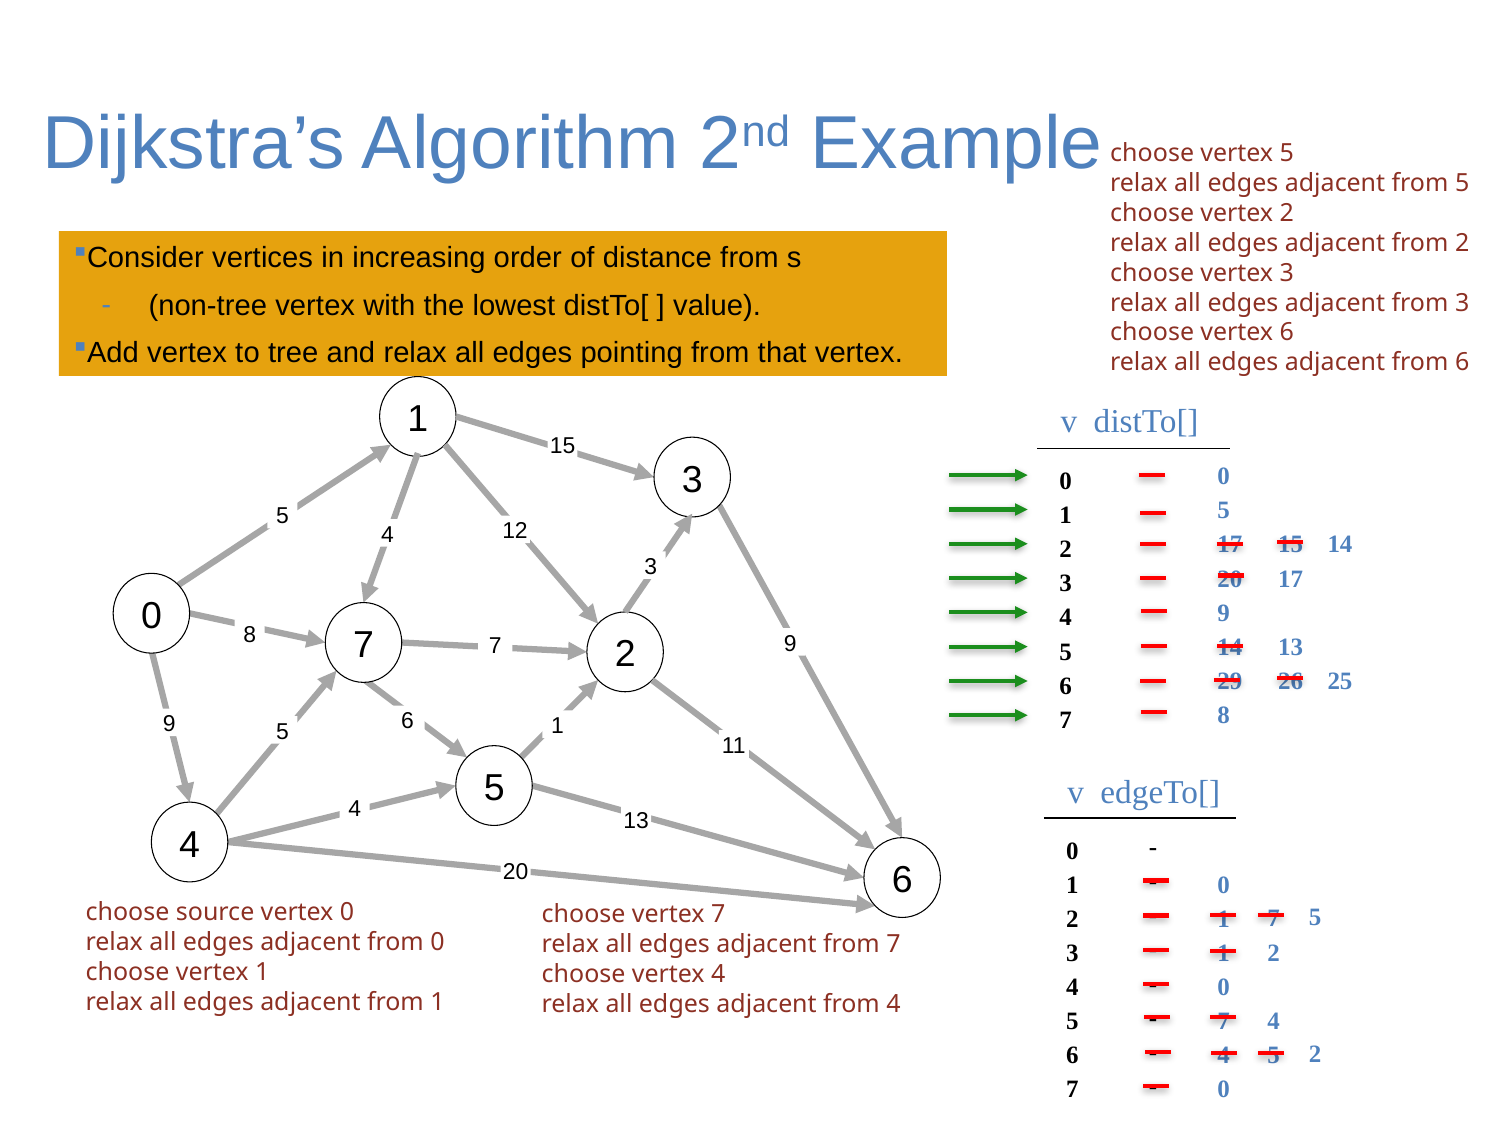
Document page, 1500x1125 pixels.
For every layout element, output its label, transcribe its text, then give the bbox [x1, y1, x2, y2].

text_box 0 [111, 571, 192, 655]
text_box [651, 679, 876, 850]
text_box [520, 679, 599, 758]
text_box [151, 652, 190, 803]
text_box 0 1 2 3 4 5 6 7 [1044, 457, 1095, 741]
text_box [401, 642, 588, 653]
text_box v edgeTo[] [1052, 762, 1236, 817]
text_box 0 1 2 3 4 5 6 7 [1051, 826, 1102, 1111]
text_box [227, 841, 876, 907]
text_box 7 [324, 600, 404, 685]
title Dijkstra’s Algorithm 2nd Example [4, 45, 1141, 233]
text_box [216, 670, 337, 815]
text_box v distTo[] [1045, 391, 1214, 447]
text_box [532, 785, 865, 878]
text_box 4 [149, 800, 222, 885]
text_box Consider vertices in increasing order of distance from s (non-tree vertex with the lowest distTo[ ] value). Add vertex to tree and relax all edges pointing from that vertex. [58, 231, 947, 376]
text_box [624, 516, 693, 613]
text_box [227, 785, 456, 843]
text_box 2 [585, 610, 666, 694]
text_box 6 [880, 836, 943, 917]
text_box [363, 456, 419, 603]
text_box 7 [478, 632, 513, 640]
text_box 7 2 4 5 [1252, 826, 1303, 1110]
text_box choose source vertex 0 relax all edges adjacent from 0 choose vertex 1 relax all edges adjacent from 1 [70, 887, 461, 1023]
text_box choose vertex 7 relax all edges adjacent from 7 choose vertex 4 relax all edges adjacent from 4 [526, 890, 917, 1025]
text_box 0 1 1 0 7 4 0 [1202, 826, 1253, 1111]
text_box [178, 444, 391, 586]
text_box 5 2 [1293, 825, 1344, 1075]
text_box - - - - - - - - [1134, 826, 1185, 1107]
text_box 3 [652, 435, 733, 519]
text_box 15 17 13 26 [1263, 452, 1312, 736]
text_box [363, 682, 468, 758]
text_box 5 [453, 743, 535, 828]
text_box 1 [377, 374, 458, 459]
text_box 14 25 [1312, 452, 1376, 736]
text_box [444, 444, 599, 624]
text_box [455, 416, 655, 478]
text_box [189, 613, 326, 643]
text_box choose vertex 5 relax all edges adjacent from 5 choose vertex 2 relax all edges adjacent from 2 choose vertex 3 relax all edges adjacent from 3 choose vertex 6 relax all edges adjacent from 6 [1095, 128, 1486, 414]
text_box 0 5 17 20 9 14 29 8 [1202, 452, 1263, 736]
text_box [719, 505, 903, 838]
